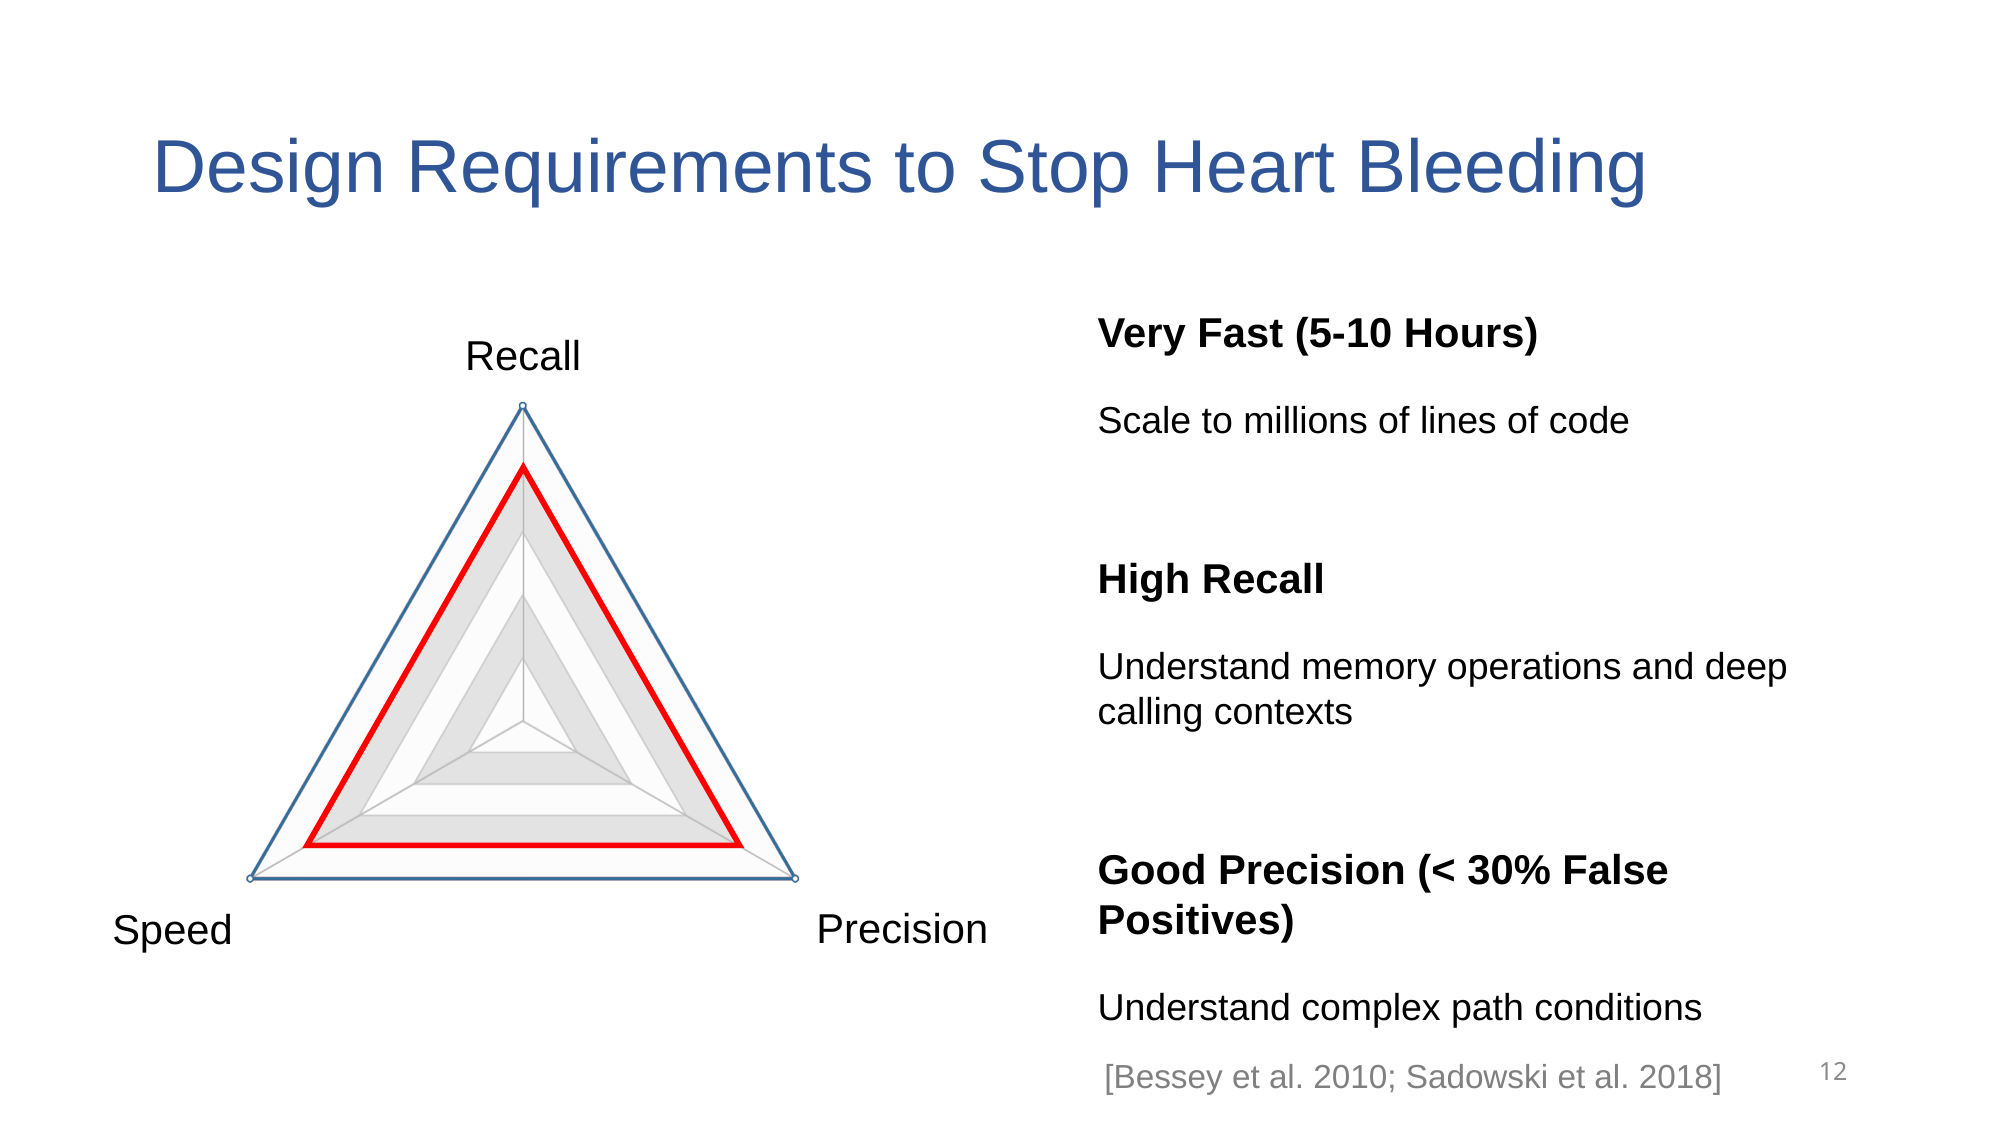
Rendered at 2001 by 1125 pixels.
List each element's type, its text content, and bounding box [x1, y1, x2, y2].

text_box Recall [450, 321, 597, 387]
text_box High Recall Understand memory operations and deep calling contexts [1082, 544, 1855, 740]
slide_number 12 [1412, 1042, 1863, 1103]
text_box Very Fast (5-10 Hours) Scale to millions of lines of code [1082, 298, 1855, 448]
title Design Requirements to Stop Heart Bleeding [137, 59, 1863, 278]
text_box [Bessey et al. 2010; Sadowski et al. 2018] [1089, 1047, 1739, 1103]
text_box Speed [97, 895, 249, 961]
text_box Good Precision (< 30% False Positives) Understand complex path conditions [1082, 835, 1893, 1035]
text_box Precision [801, 894, 1004, 960]
picture [234, 391, 813, 896]
